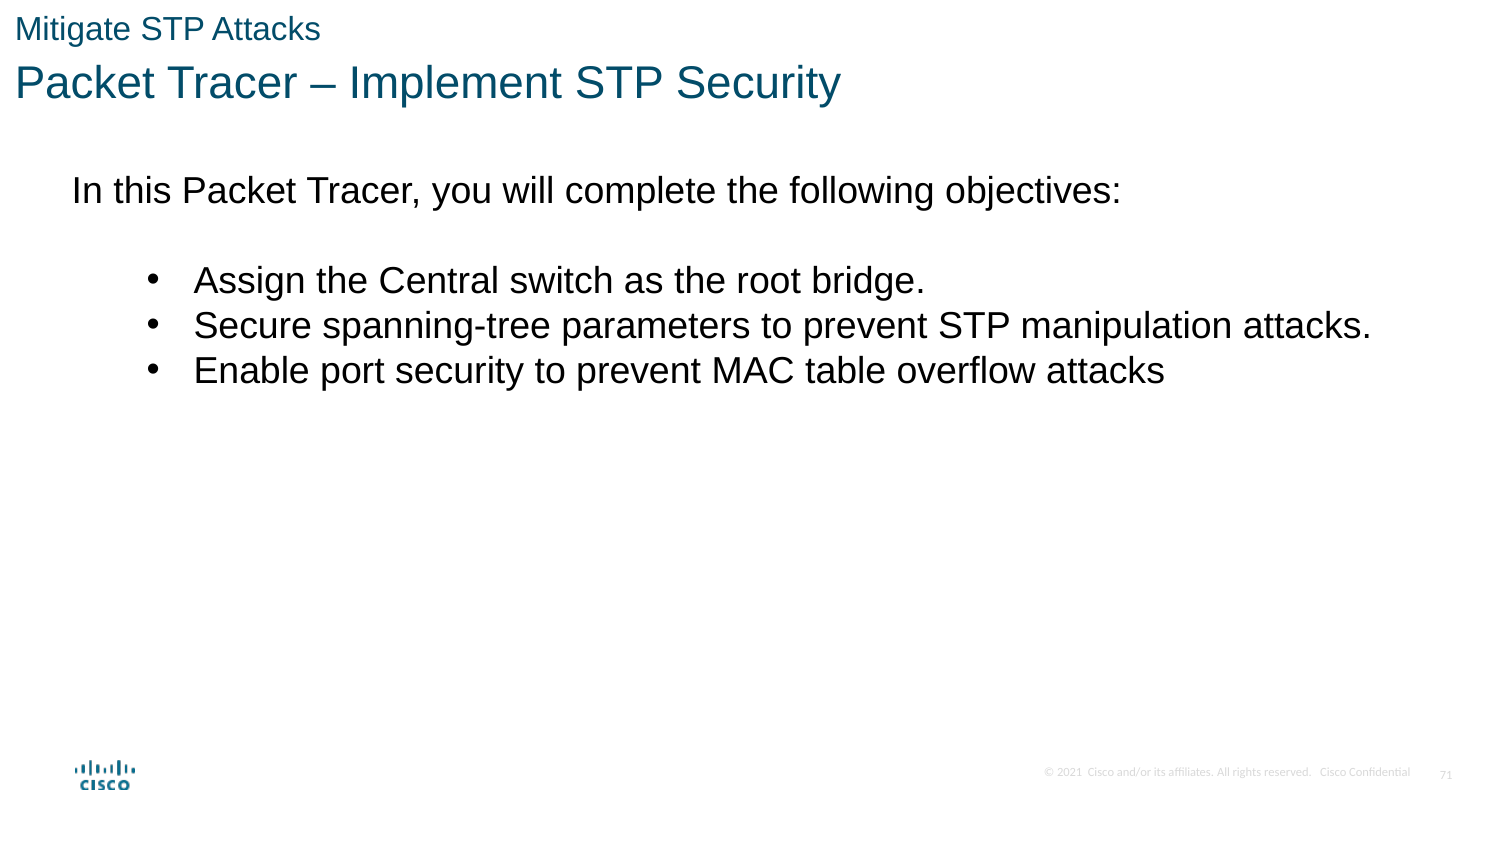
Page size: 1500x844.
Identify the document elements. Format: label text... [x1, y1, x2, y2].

slide_number 71 [1425, 759, 1500, 797]
text_box In this Packet Tracer, you will complete the following objectives: Assign the Central switch as the root bridge. Secure spanning-tree parameters to prevent STP manipulation attacks. Enable port security to prevent MAC table overflow attacks [56, 158, 1407, 581]
picture [75, 759, 135, 790]
list Mitigate STP Attacks [0, 0, 1500, 45]
list Packet Tracer – Implement STP Security [0, 45, 1500, 195]
